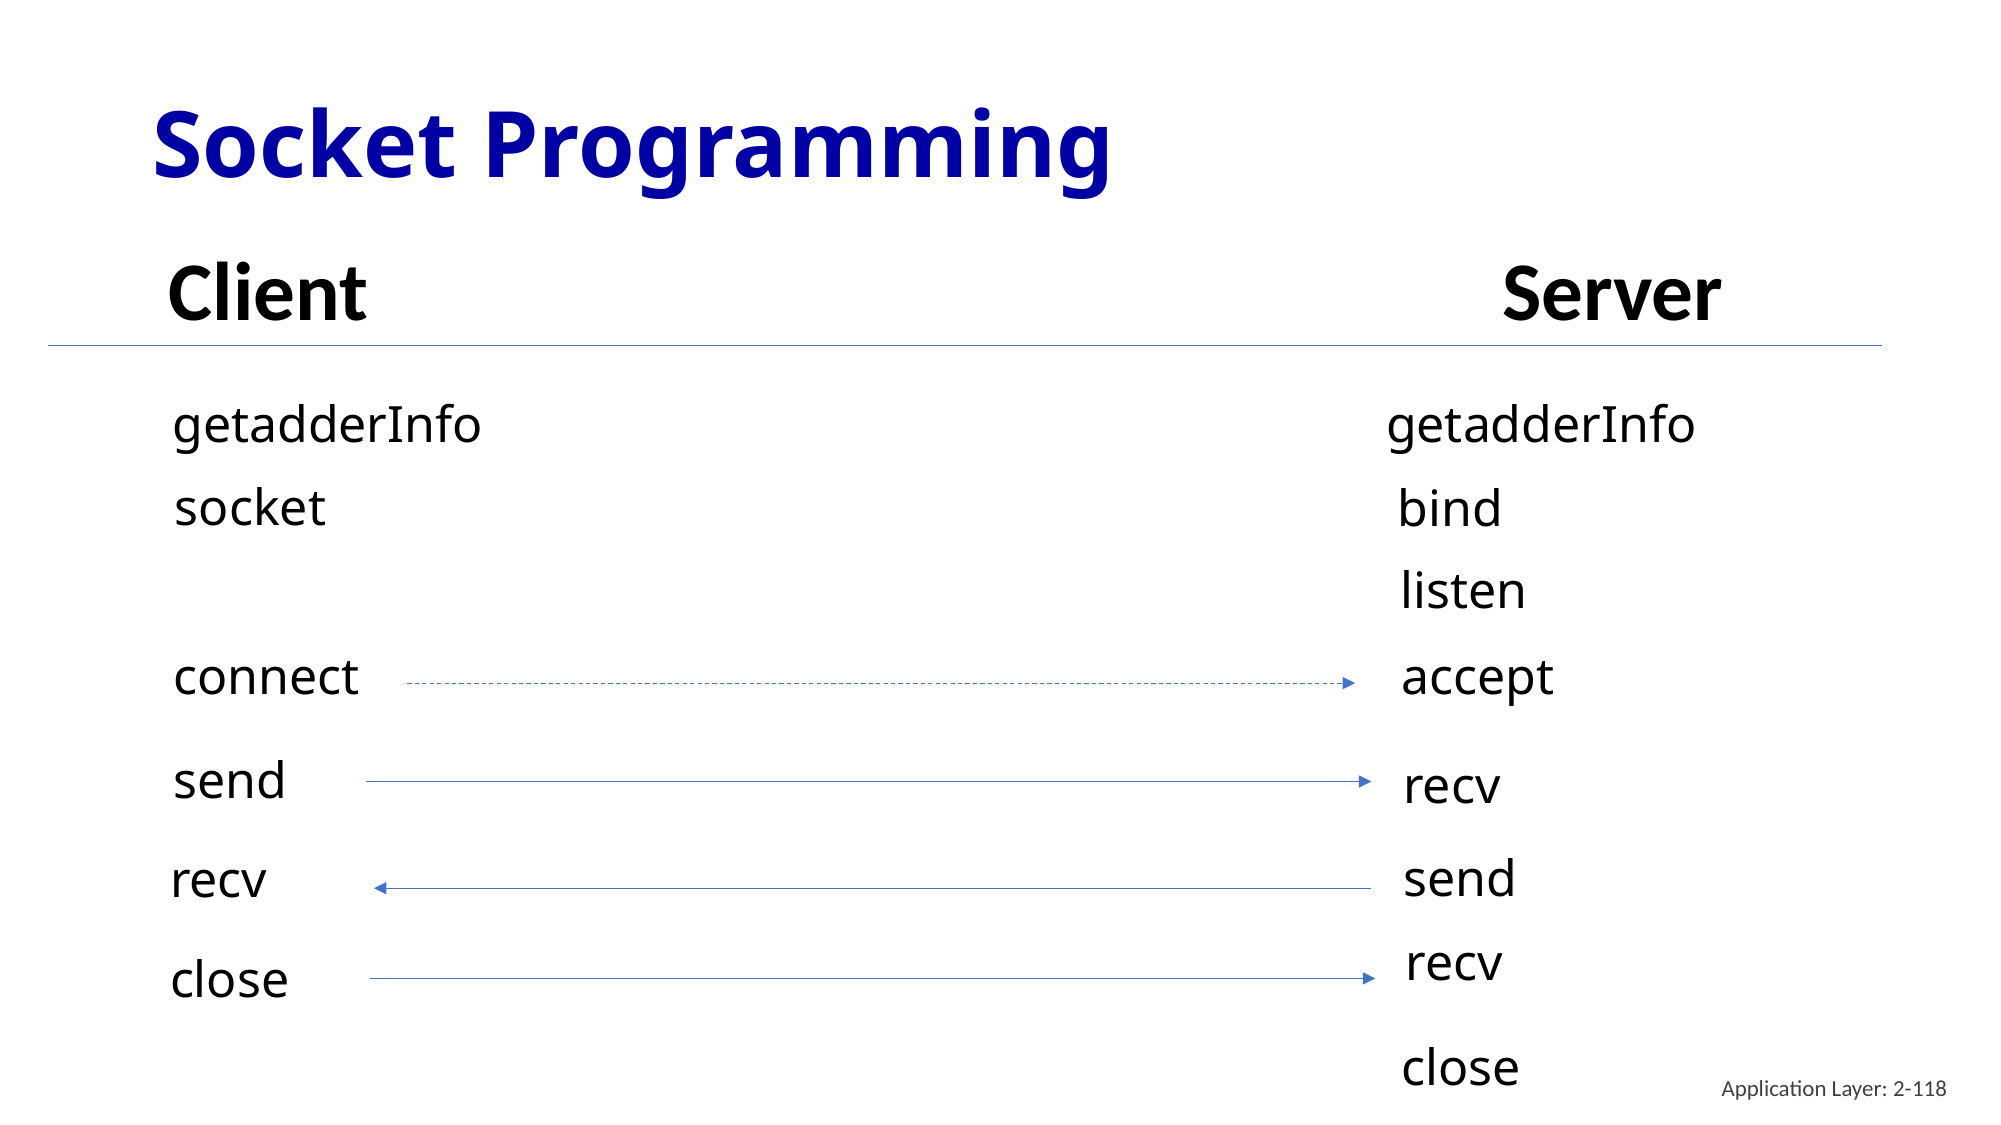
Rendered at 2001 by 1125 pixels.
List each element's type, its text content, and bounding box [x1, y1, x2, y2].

text_box recv [1388, 745, 1637, 821]
text_box listen [1385, 551, 1543, 626]
text_box Server [1487, 229, 1739, 345]
slide_number Application Layer: 2-118 [1512, 1056, 1963, 1117]
text_box close [155, 940, 429, 1016]
text_box connect [158, 636, 376, 712]
title Socket Programming [137, 74, 1863, 221]
text_box recv [155, 840, 433, 916]
text_box getadderInfo [157, 385, 499, 461]
text_box getadderInfo [1371, 385, 1712, 460]
text_box recv [1391, 923, 1622, 998]
text_box Client [153, 229, 384, 345]
text_box close [1386, 1027, 1580, 1103]
text_box send [158, 741, 303, 817]
text_box accept [1387, 636, 1570, 712]
text_box send [1388, 838, 1532, 914]
text_box socket [160, 467, 342, 543]
text_box bind [1382, 468, 1518, 544]
